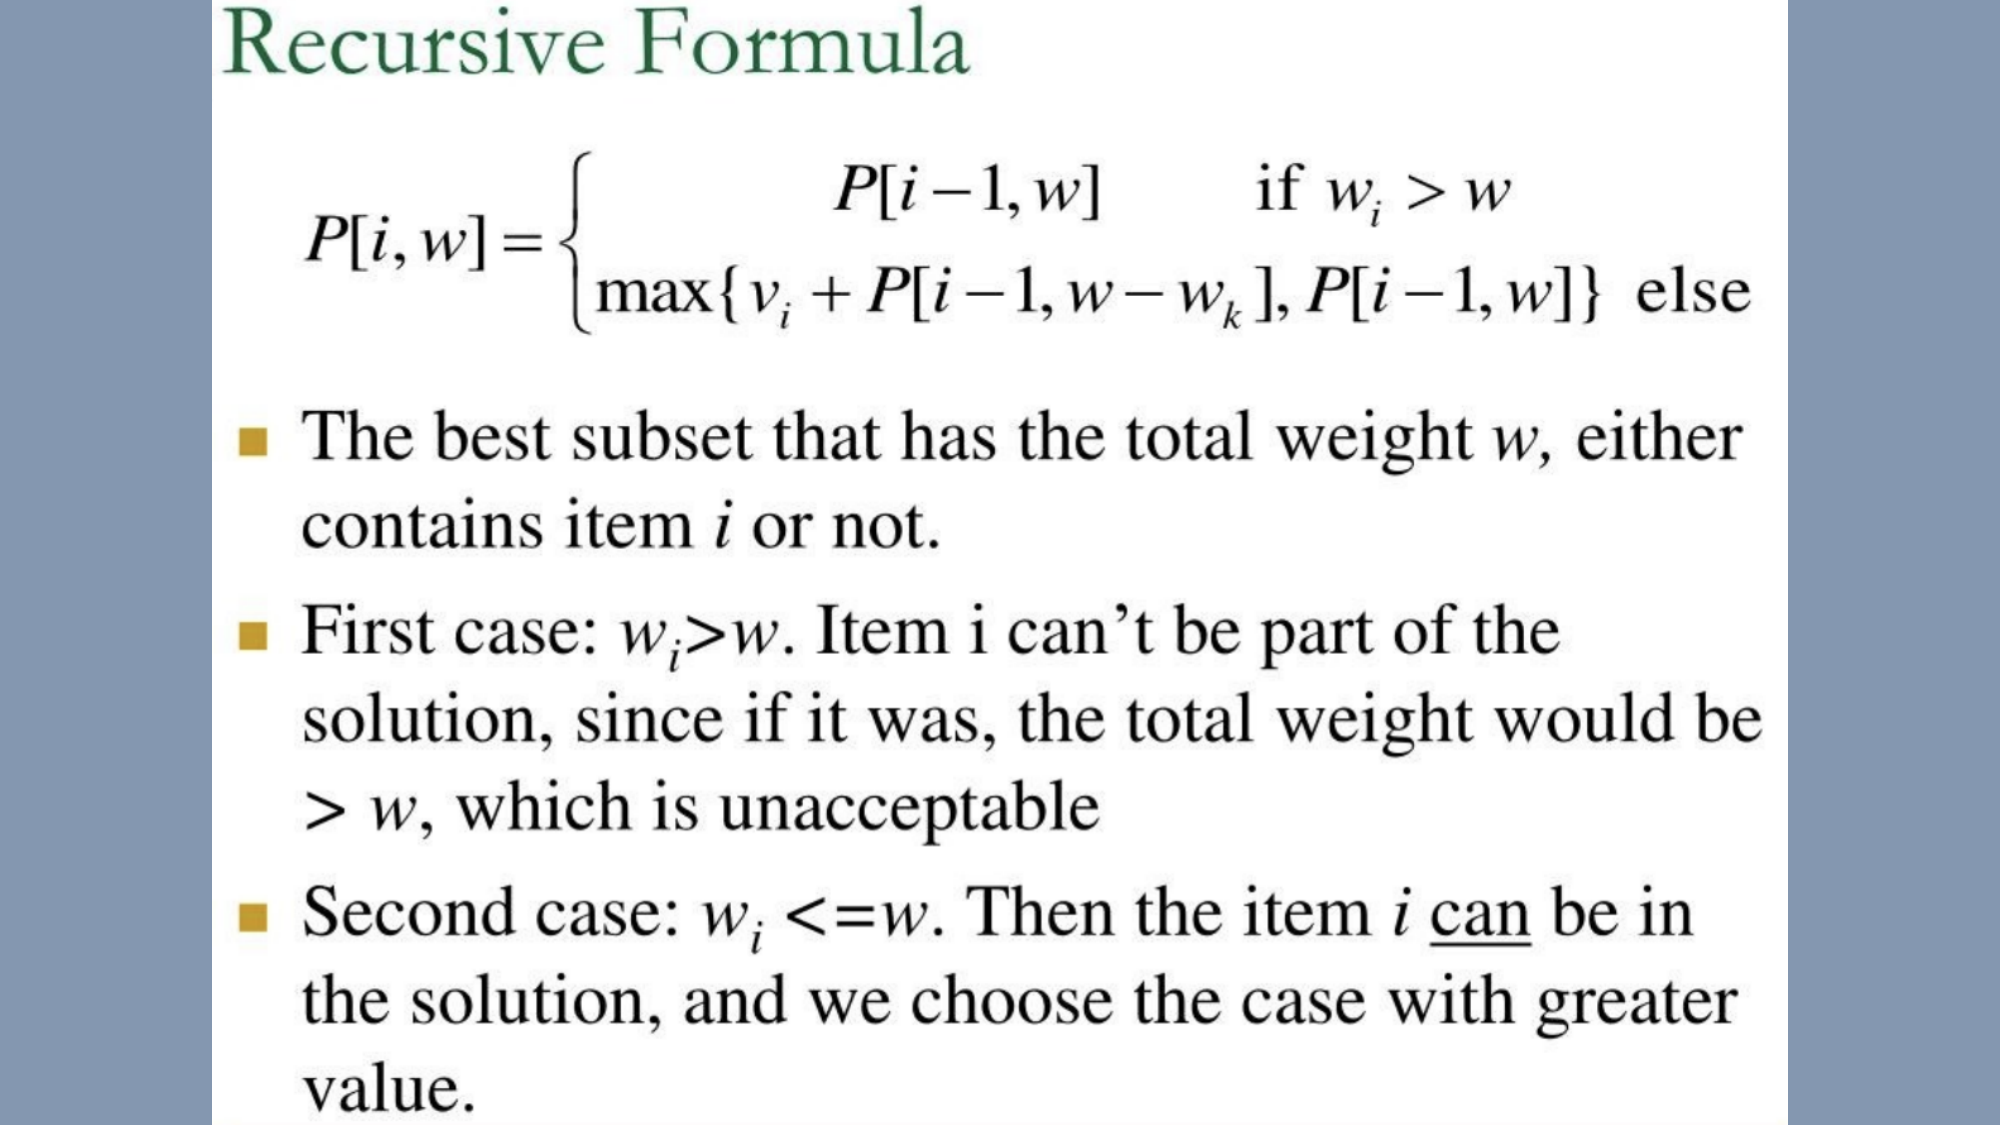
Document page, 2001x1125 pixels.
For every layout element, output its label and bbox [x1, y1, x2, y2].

picture [212, 0, 1788, 1125]
